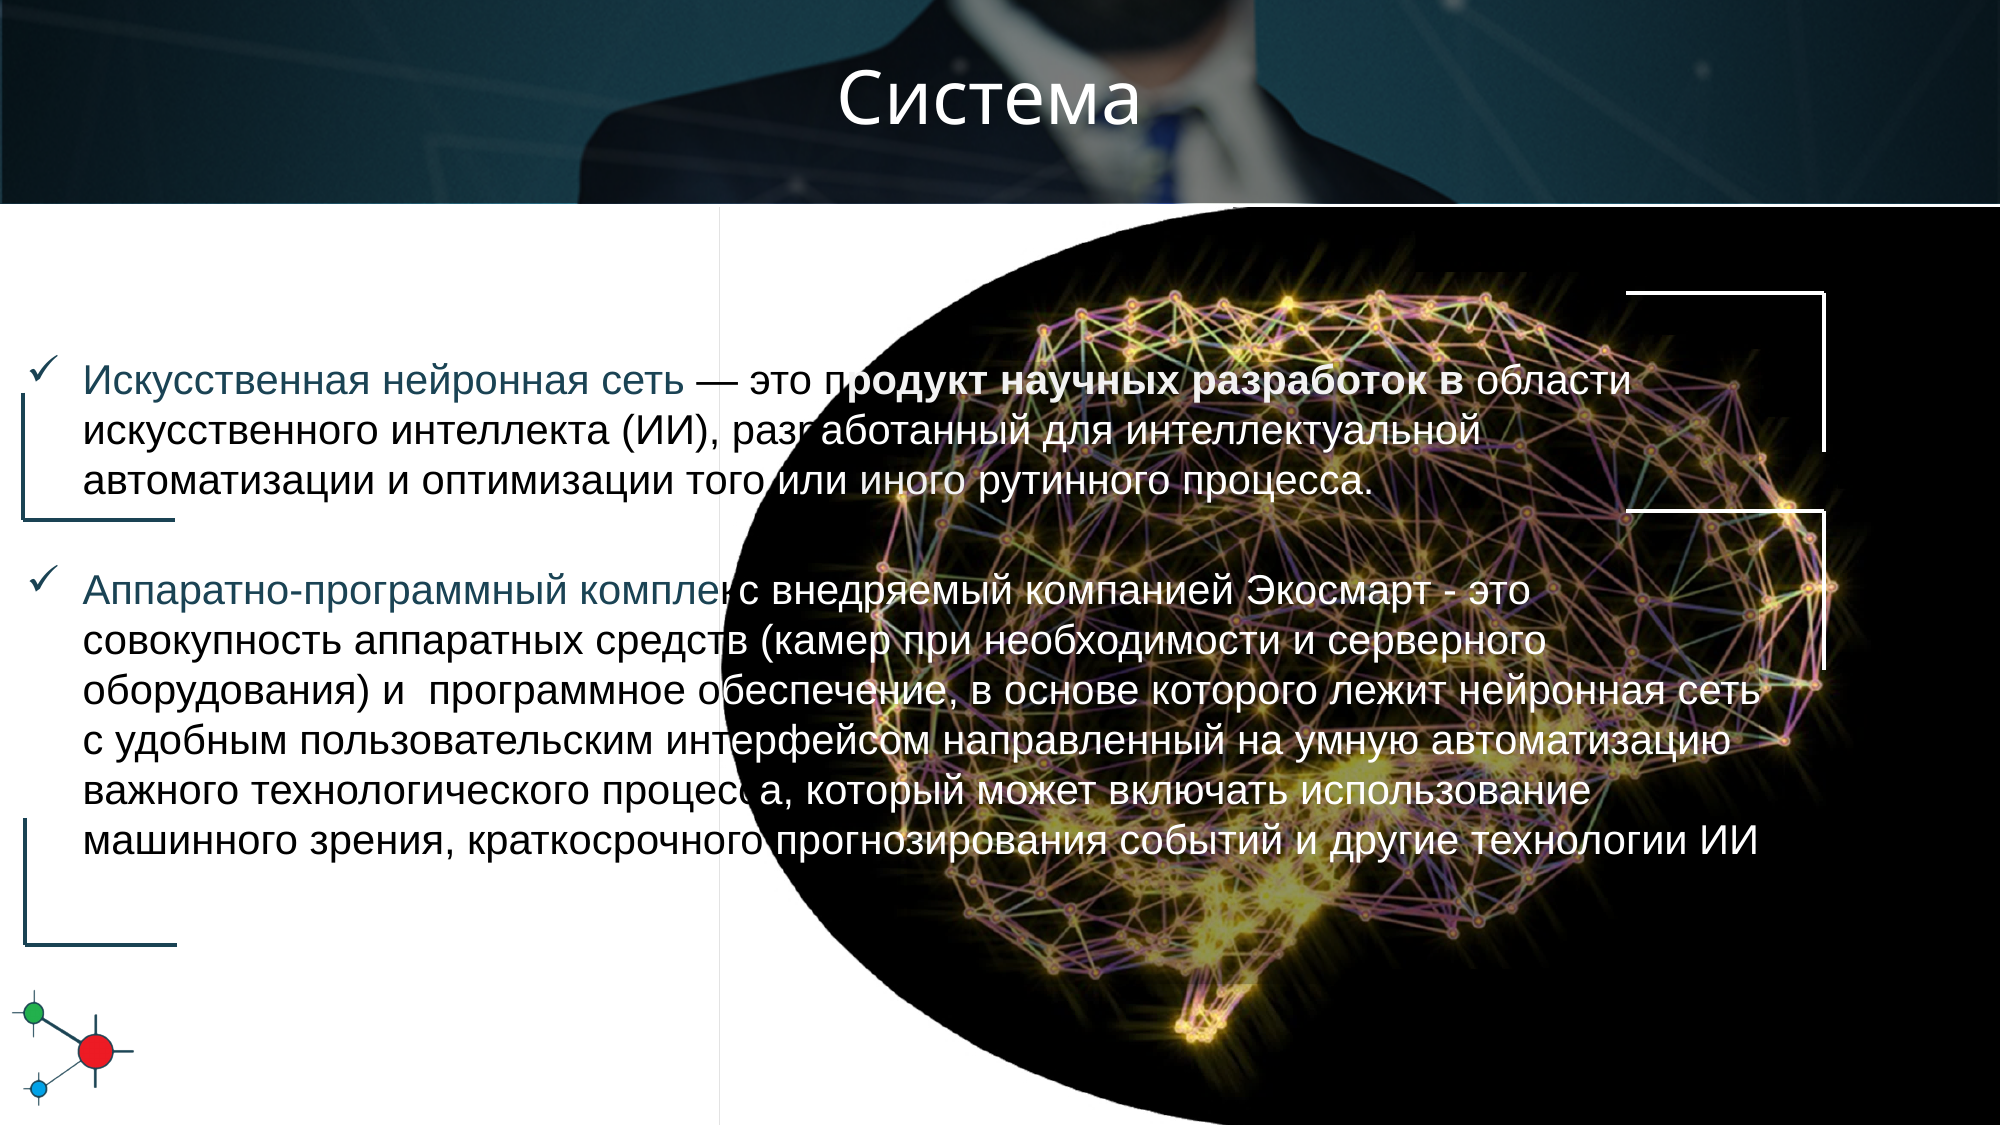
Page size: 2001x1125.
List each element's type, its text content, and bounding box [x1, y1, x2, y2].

picture [719, 207, 2000, 1125]
picture [9, 984, 137, 1112]
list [0, 0, 2000, 204]
text_box Искусственная нейронная сеть — это продукт научных разработок в области искусственного интеллекта (ИИ), разработанный для интеллектуальной автоматизации и оптимизации того или иного рутинного процесса. Аппаратно-программный комплекс внедряемый компанией Экосмарт - это совокупность аппаратных средств (камер при необходимости и серверного оборудования) и программное обеспечение, в основе которого лежит нейронная сеть с удобным пользовательским интерфейсом направленный на умную автоматизацию важного технологического процесса, который может включать использование машинного зрения, краткосрочного прогнозирования событий и другие технологии ИИ [0, 345, 719, 991]
